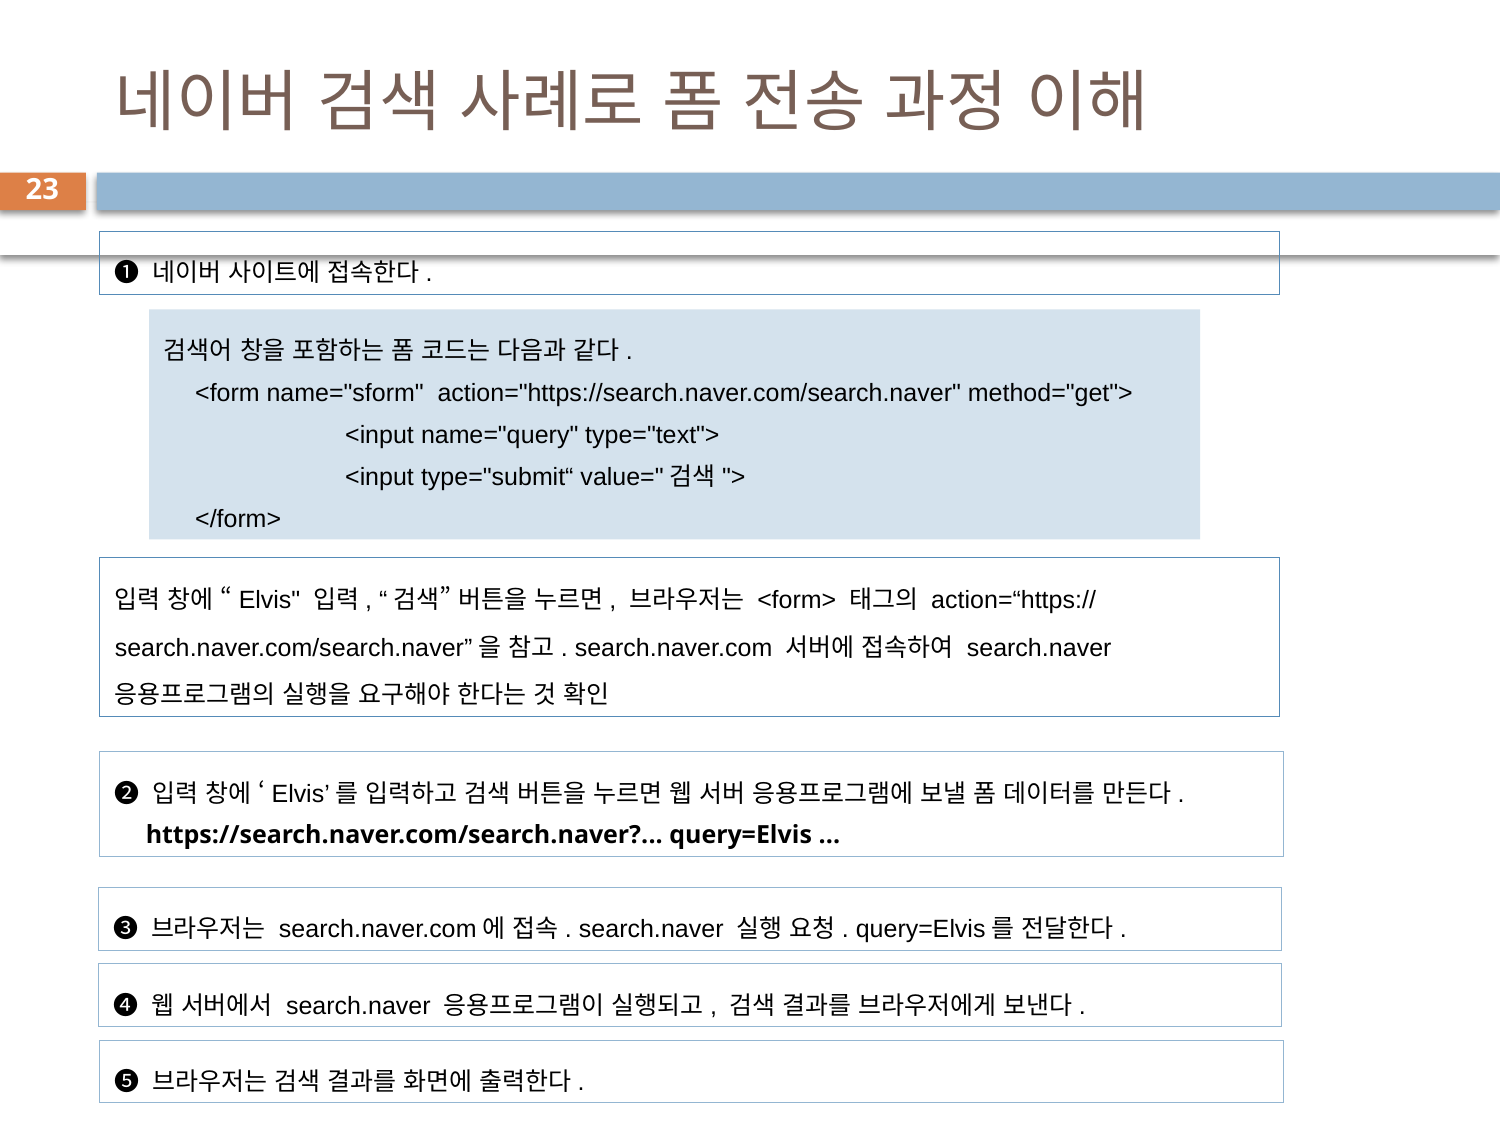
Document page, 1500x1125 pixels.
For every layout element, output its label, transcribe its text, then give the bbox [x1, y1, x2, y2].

text_box ❹ 웹 서버에서 search.naver 응용프로그램이 실행되고, 검색 결과를 브라우저에게 보낸다. [98, 963, 1282, 1027]
text_box 입력 창에 “Elvis" 입력, “검색” 버튼을 누르면, 브라우저는 <form> 태그의 action=“https://search.naver.com/search.naver”을 참고. search.naver.com 서버에 접속하여 search.naver 응용프로그램의 실행을 요구해야 한다는 것 확인 [99, 557, 1280, 717]
text_box 검색어 창을 포함하는 폼 코드는 다음과 같다. <form name="sform" action="https://search.naver.com/search.naver" method="get"> <input name="query" type="text"> <input type="submit“ value="검색"> </form> [149, 309, 1201, 540]
text_box ❷ 입력 창에 ‘Elvis’를 입력하고 검색 버튼을 누르면 웹 서버 응용프로그램에 보낼 폼 데이터를 만든다. https://search.naver.com/search.naver?... query=Elvis ... [99, 751, 1284, 857]
title 네이버 검색 사례로 폼 전송 과정 이해 [99, 37, 1438, 161]
text_box ❶ 네이버 사이트에 접속한다. [99, 231, 1280, 295]
slide_number 23 [0, 170, 87, 211]
text_box ❺ 브라우저는 검색 결과를 화면에 출력한다. [99, 1040, 1284, 1103]
text_box ❸ 브라우저는 search.naver.com에 접속. search.naver 실행 요청. query=Elvis를 전달한다. [98, 887, 1282, 951]
